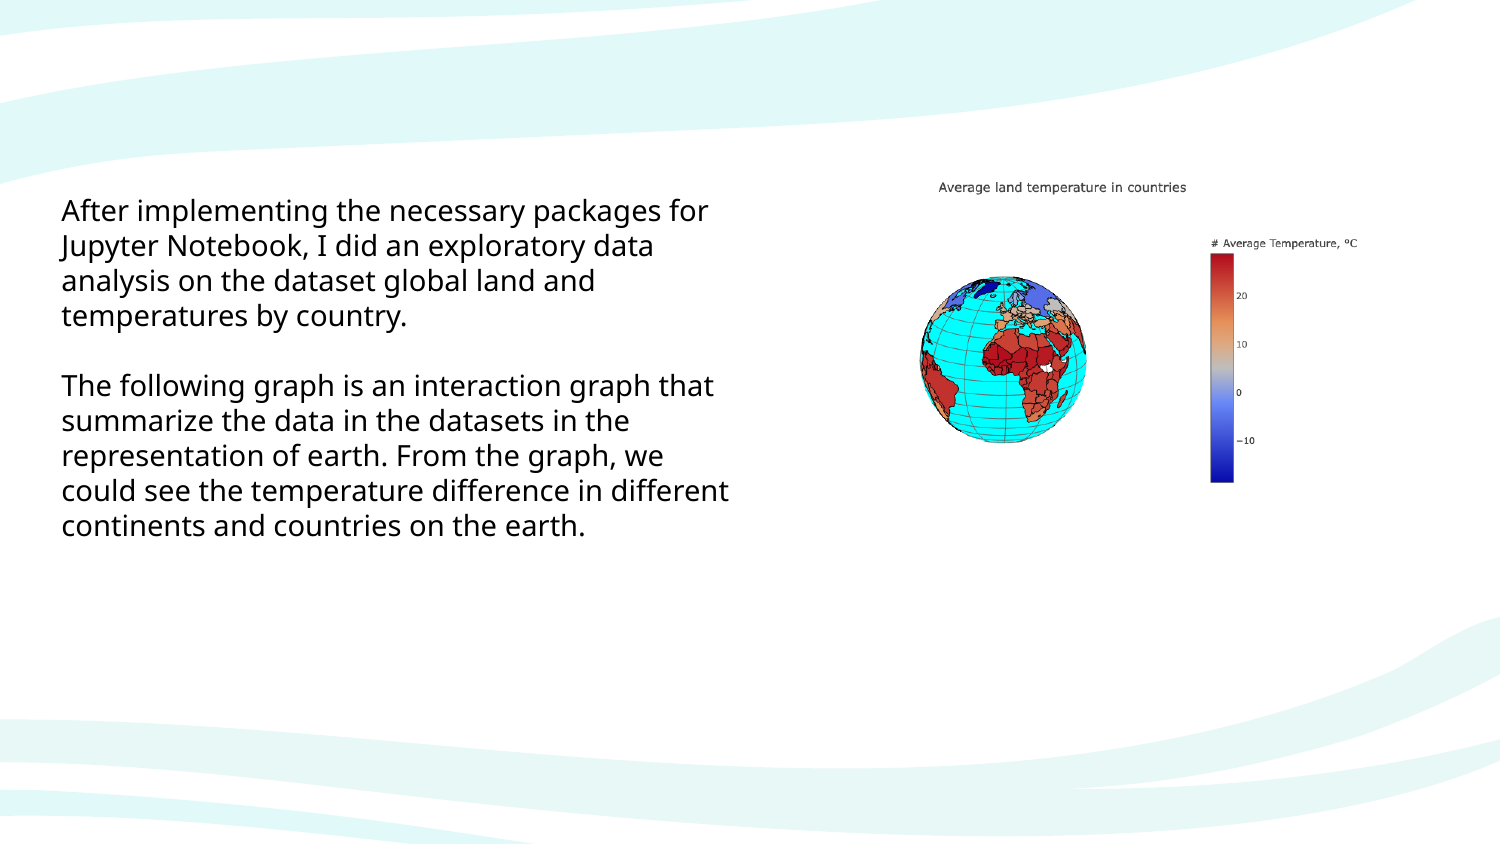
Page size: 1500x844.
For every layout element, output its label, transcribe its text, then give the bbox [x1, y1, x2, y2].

text_box After implementing the necessary packages for Jupyter Notebook, I did an exploratory data analysis on the dataset global land and temperatures by country. The following graph is an interaction graph that summarize the data in the datasets in the representation of earth. From the graph, we could see the temperature difference in different continents and countries on the earth. [46, 185, 745, 585]
picture [749, 154, 1375, 550]
